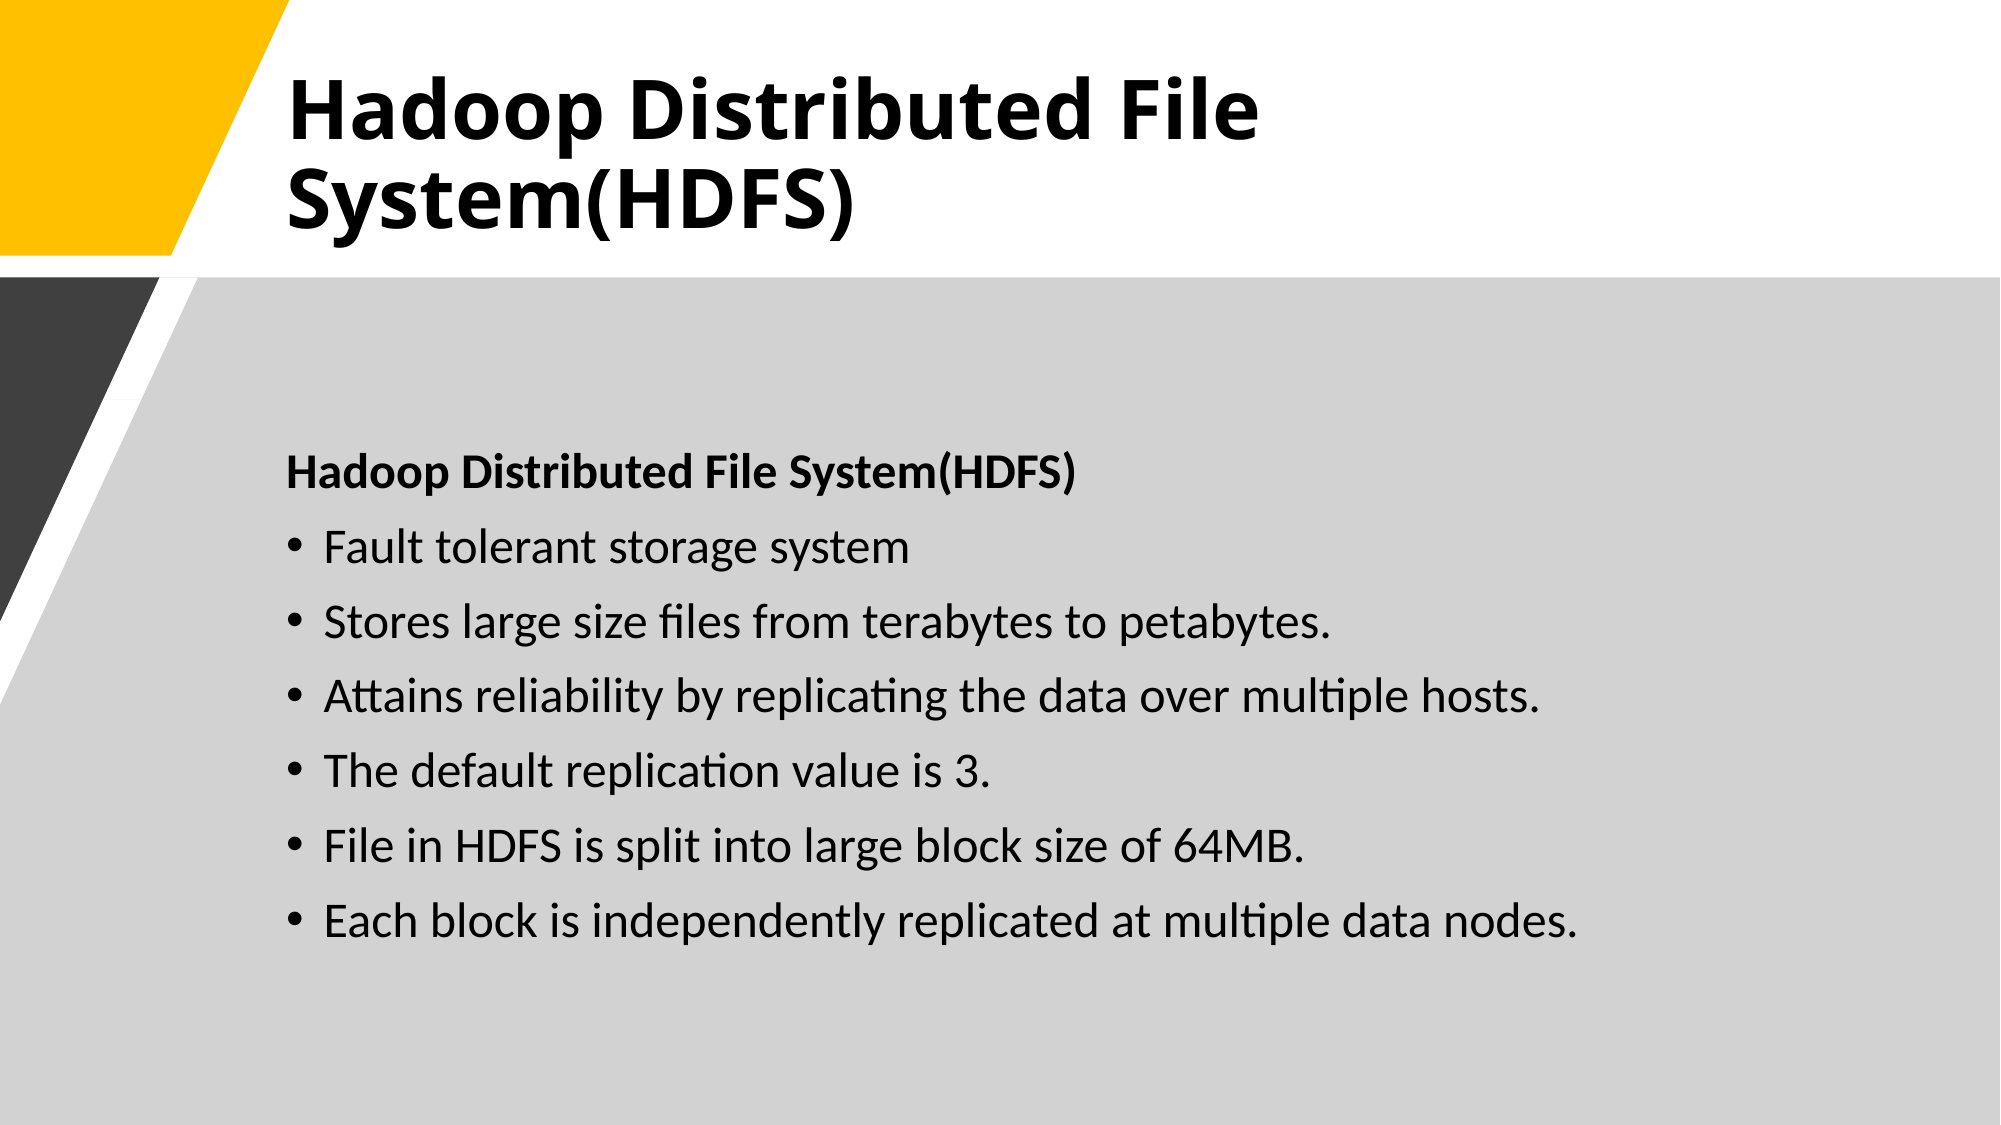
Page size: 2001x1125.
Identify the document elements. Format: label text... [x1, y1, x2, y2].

text_box [0, 276, 2000, 1125]
text_box [0, 276, 162, 622]
title Hadoop Distributed File System(HDFS) [271, 60, 1808, 255]
text_box [0, 0, 291, 257]
list Hadoop Distributed File System(HDFS) Fault tolerant storage system Stores large size files from terabytes to petabytes. Attains reliability by replicating the data over multiple hosts. The default replication value is 3. File in HDFS is split into large block size of 64MB. Each block is independently replicated at multiple data nodes. [271, 356, 1808, 1020]
